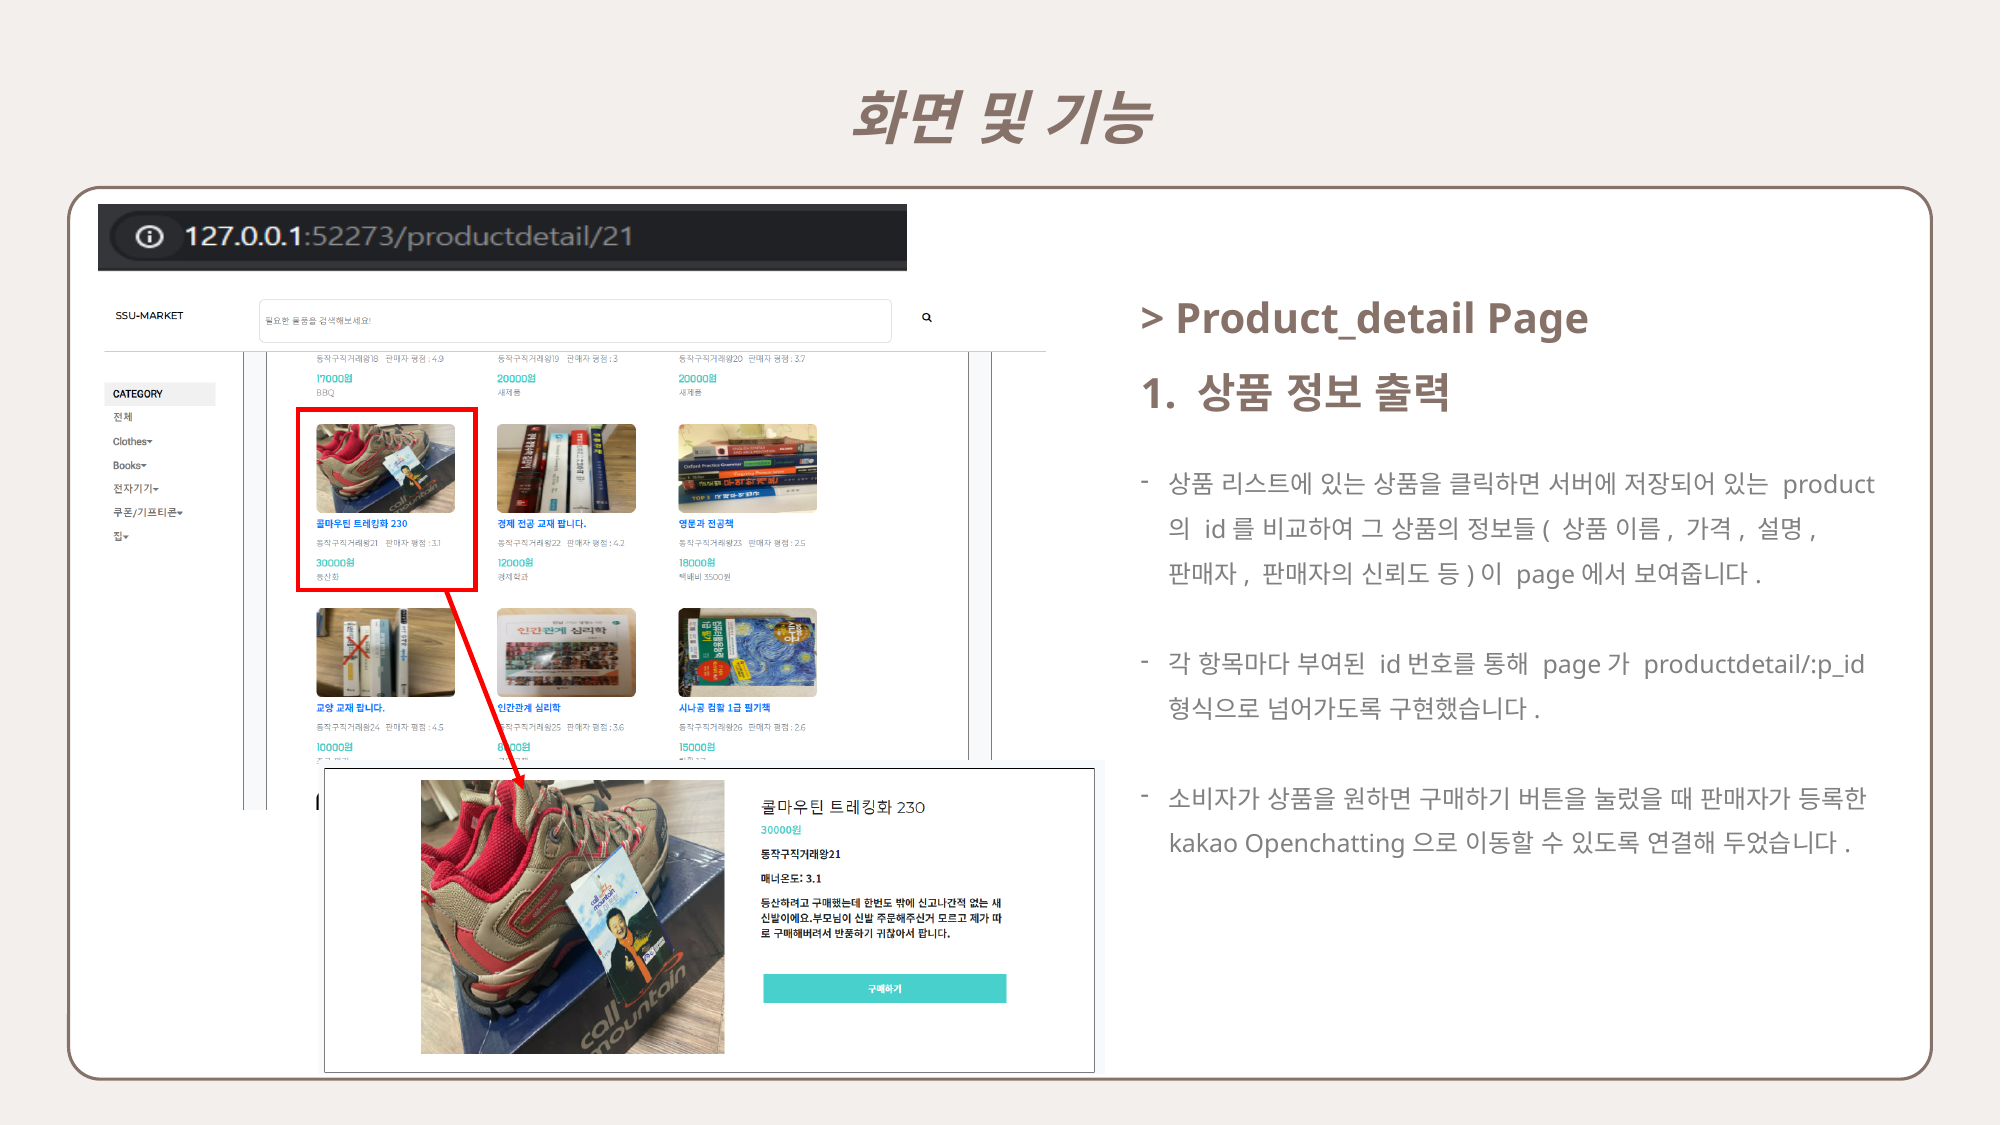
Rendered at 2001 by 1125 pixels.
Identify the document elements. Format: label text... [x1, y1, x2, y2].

picture [98, 291, 1106, 1080]
picture [98, 204, 907, 274]
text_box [446, 590, 524, 790]
text_box > Product_detail Page 1. 상품 정보 출력 상품 리스트에 있는 상품을 클릭하면 서버에 저장되어 있는 product 의 id를 비교하여 그 상품의 정보들( 상품 이름, 가격, 설명, 판매자, 판매자의 신뢰도 등)이 page에서 보여줍니다. 각 항목마다 부여된 id번호를 통해 page가 productdetail/:p_id 형식으로 넘어가도록 구현했습니다. 소비자가 상품을 원하면 구매하기 버튼을 눌렀을 때 판매자가 등록한 kakao Openchatting으로 이동할 수 있도록 연결해 두었습니다. [1125, 259, 1913, 866]
text_box [67, 186, 1933, 1081]
text_box 화면 및 기능 [512, 38, 1488, 159]
